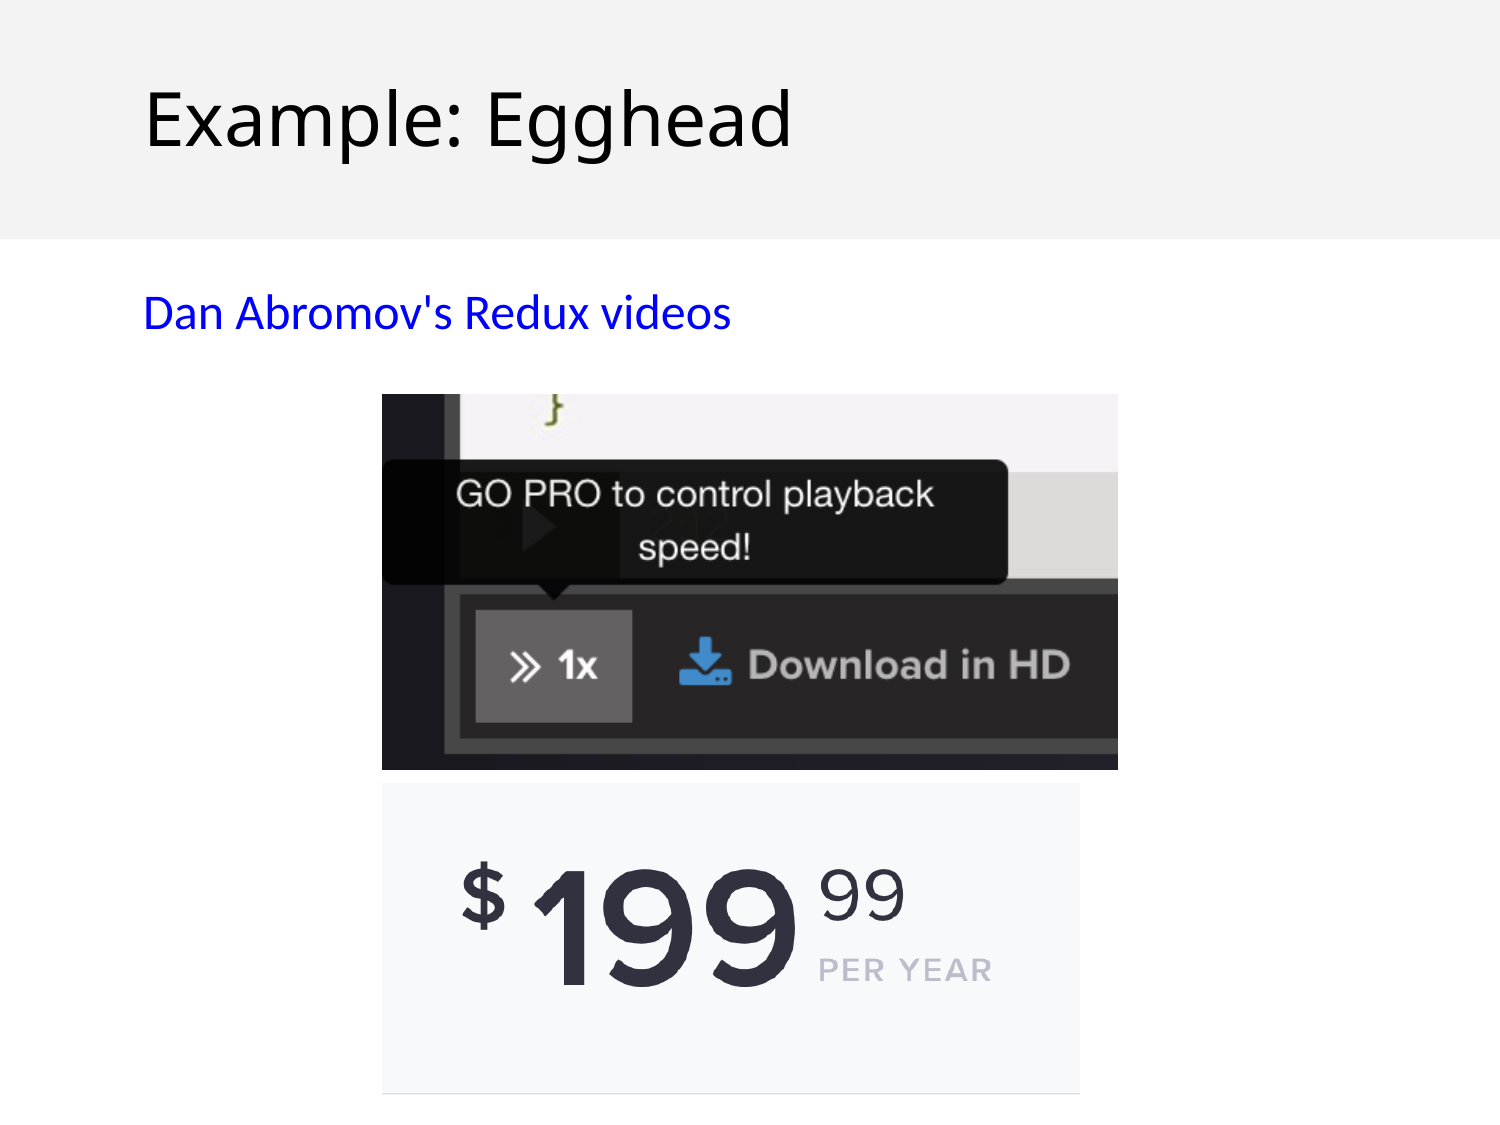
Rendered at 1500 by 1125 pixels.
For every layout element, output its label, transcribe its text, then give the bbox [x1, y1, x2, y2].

picture [382, 782, 1080, 1103]
text_box Example: Egghead [128, 56, 1372, 183]
text_box Dan Abromov's Redux videos [128, 255, 1372, 1003]
picture [382, 394, 1118, 770]
